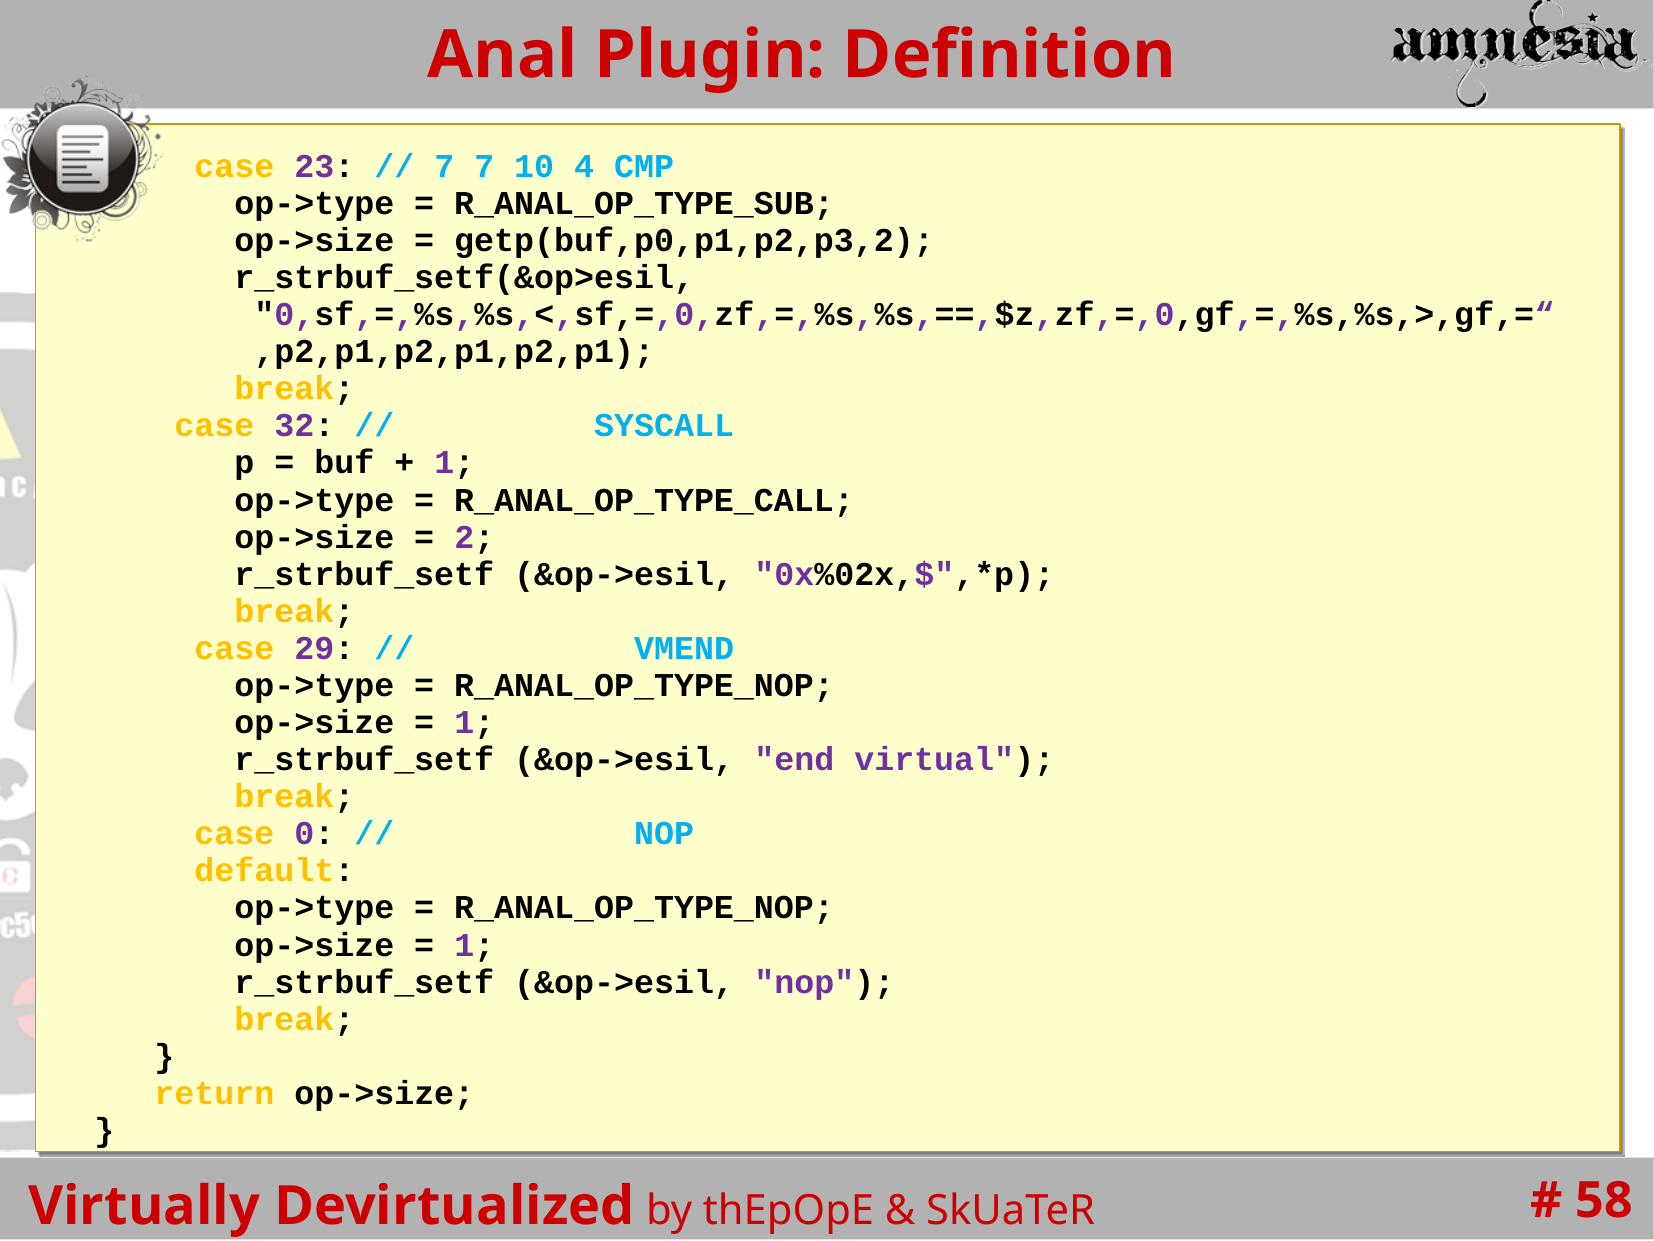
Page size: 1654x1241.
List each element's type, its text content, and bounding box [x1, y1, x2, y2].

text_box # 58 [1411, 1157, 1648, 1240]
text_box [1648, 1157, 1654, 1240]
picture [0, 76, 166, 242]
text_box case 23: // 7 7 10 4 CMP op->type = R_ANAL_OP_TYPE_SUB; op->size = getp(buf,p0,p1,p2,p3,2); r_strbuf_setf(&op>esil, "0,sf,=,%s,%s,<,sf,=,0,zf,=,%s,%s,==,$z,zf,=,0,gf,=,%s,%s,>,gf,=“ ,p2,p1,p2,p1,p2,p1); break; case 32: // SYSCALL p = buf + 1; op->type = R_ANAL_OP_TYPE_CALL; op->size = 2; r_strbuf_setf (&op->esil, "0x%02x,$",*p); break; case 29: // VMEND op->type = R_ANAL_OP_TYPE_NOP; op->size = 1; r_strbuf_setf (&op->esil, "end virtual"); break; case 0: // NOP default: op->type = R_ANAL_OP_TYPE_NOP; op->size = 1; r_strbuf_setf (&op->esil, "nop"); break; } return op->size; } [35, 123, 1620, 1152]
text_box Anal Plugin: Definition [212, 15, 1389, 91]
text_box [0, 0, 1469, 109]
text_box [1474, 40, 1654, 109]
text_box [0, 1157, 1411, 1240]
picture [1389, 0, 1652, 107]
text_box Virtually Devirtualized by thEpOpE & SkUaTeR [13, 1165, 1268, 1241]
picture [0, 292, 438, 1152]
